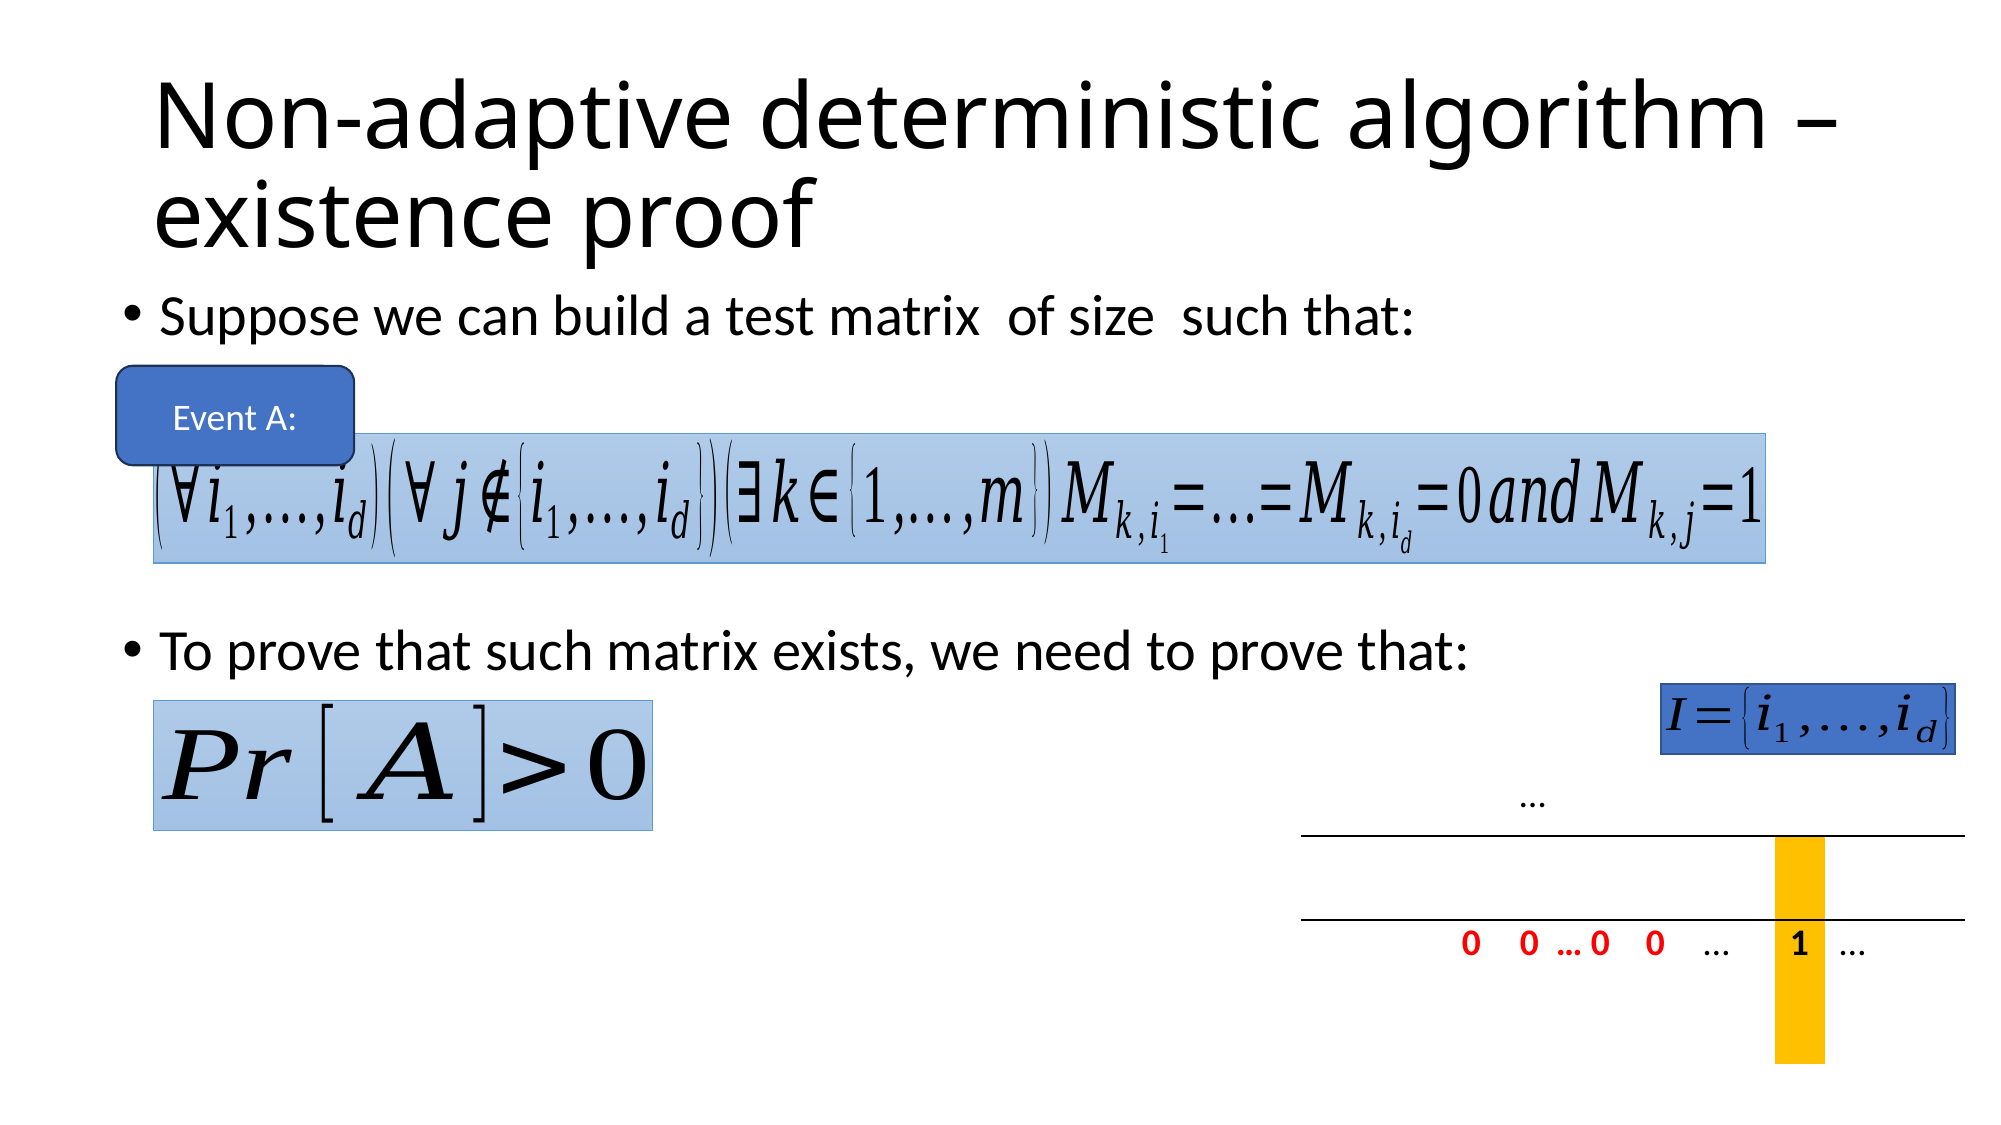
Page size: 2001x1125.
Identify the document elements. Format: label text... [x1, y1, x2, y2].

text_box Event A: [115, 364, 356, 467]
title Non-adaptive deterministic algorithm – existence proof [137, 59, 1863, 278]
